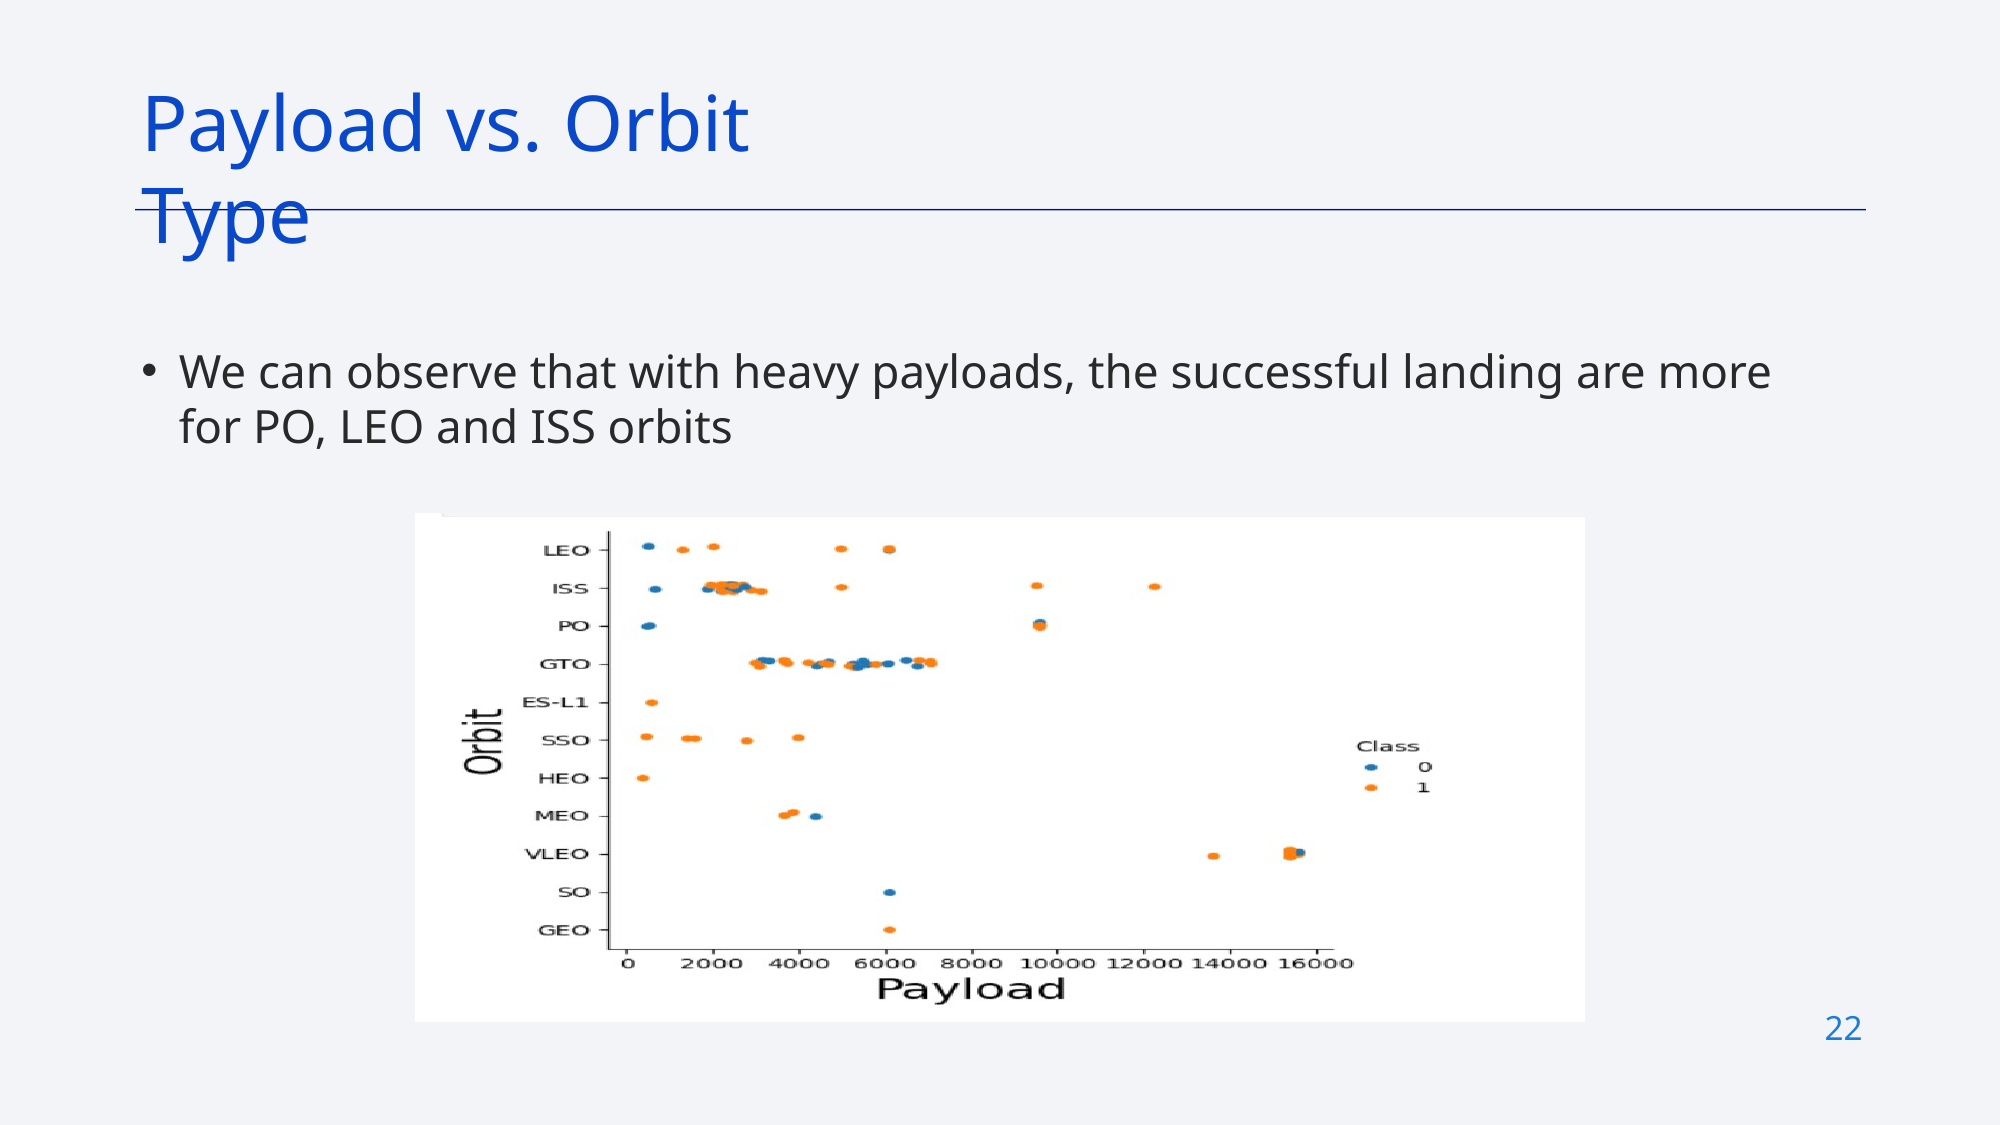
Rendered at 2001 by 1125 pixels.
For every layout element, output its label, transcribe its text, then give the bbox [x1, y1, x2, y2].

slide_number ‹#› [1818, 1001, 1873, 1125]
picture [0, 0, 2000, 1125]
title Payload vs. Orbit Type [139, 72, 883, 263]
text_box We can observe that with heavy payloads, the successful landing are more for PO, LEO and ISS orbits [139, 340, 1781, 453]
